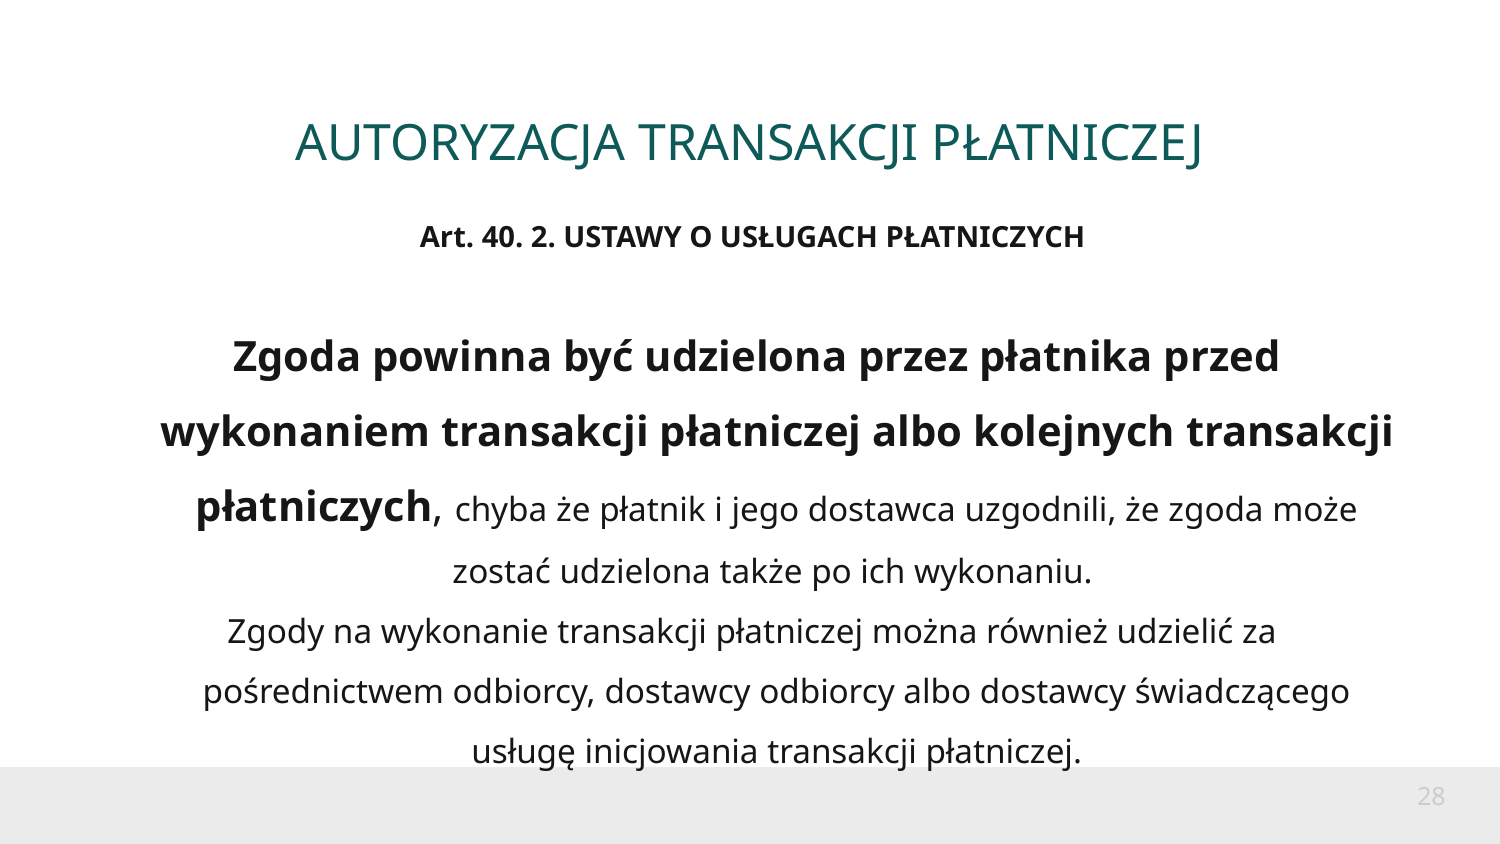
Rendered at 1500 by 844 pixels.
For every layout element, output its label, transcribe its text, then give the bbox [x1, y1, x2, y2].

slide_number 28 [1402, 764, 1493, 830]
title AUTORYZACJA TRANSAKCJI PŁATNICZEJ [0, 35, 1500, 186]
list Art. 40. 2. USTAWY O USŁUGACH PŁATNICZYCH Zgoda powinna być udzielona przez płatnika przed wykonaniem transakcji płatniczej albo kolejnych transakcji płatniczych, chyba że płatnik i jego dostawca uzgodnili, że zgoda może zostać udzielona także po ich wykonaniu. Zgody na wykonanie transakcji płatniczej można również udzielić za pośrednictwem odbiorcy, dostawcy odbiorcy albo dostawcy świadczącego usługę inicjowania transakcji płatniczej. [66, 186, 1413, 701]
